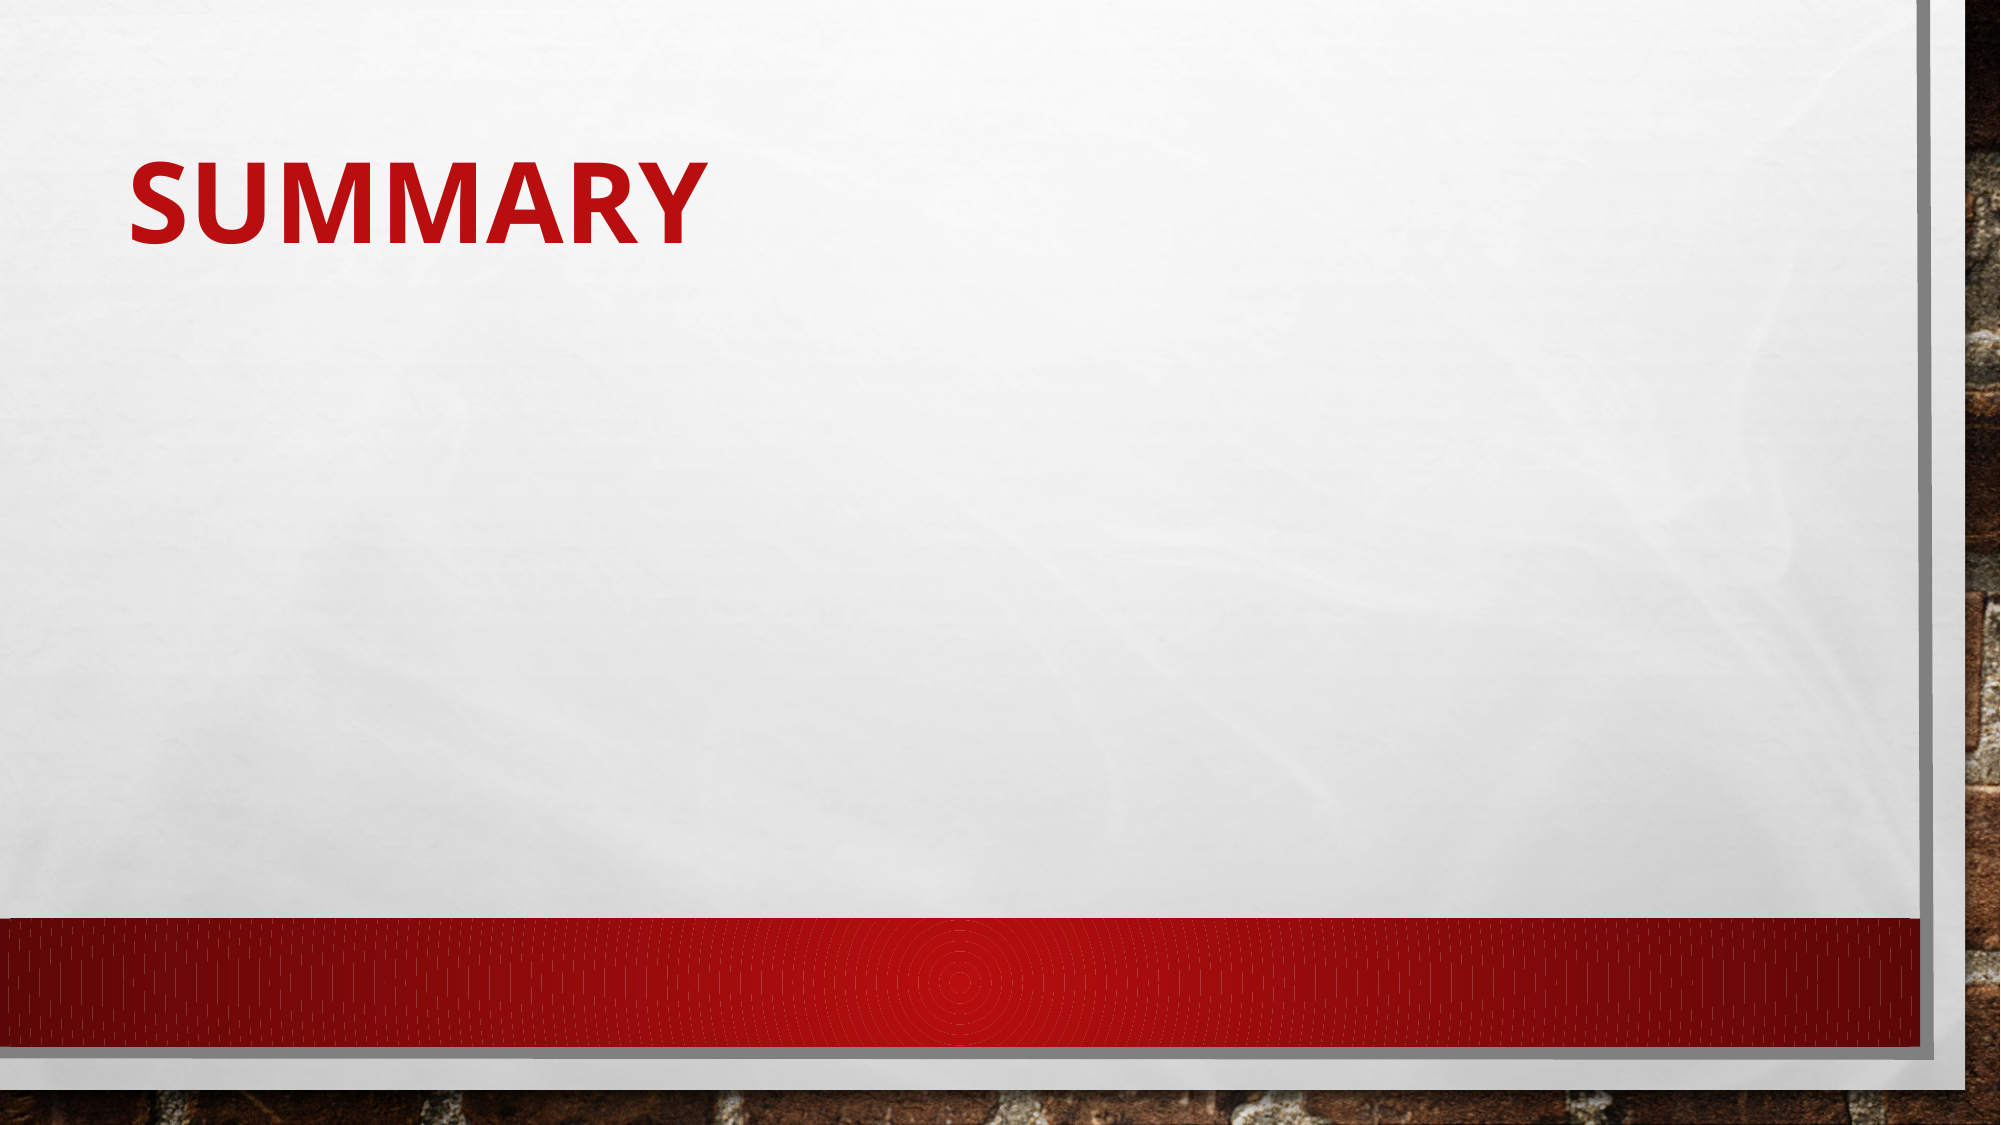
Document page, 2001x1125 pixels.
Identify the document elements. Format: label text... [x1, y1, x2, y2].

title summary [112, 112, 1818, 302]
picture [0, 0, 2000, 1125]
